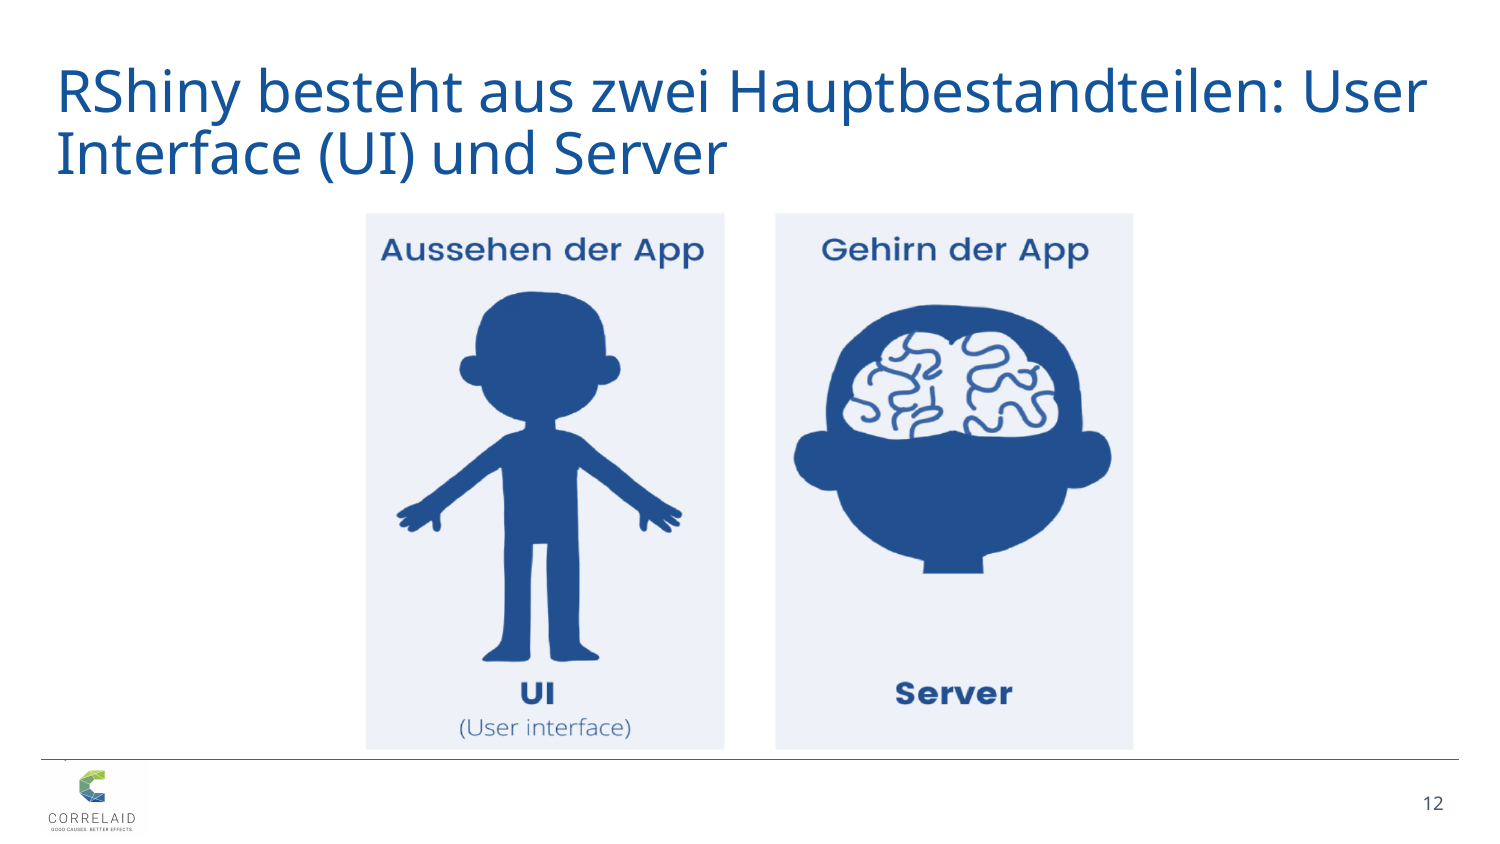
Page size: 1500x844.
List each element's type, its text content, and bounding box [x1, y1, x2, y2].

picture [365, 206, 1135, 752]
picture [41, 760, 149, 837]
title RShiny besteht aus zwei Hauptbestandteilen: User Interface (UI) und Server [41, 43, 1459, 207]
